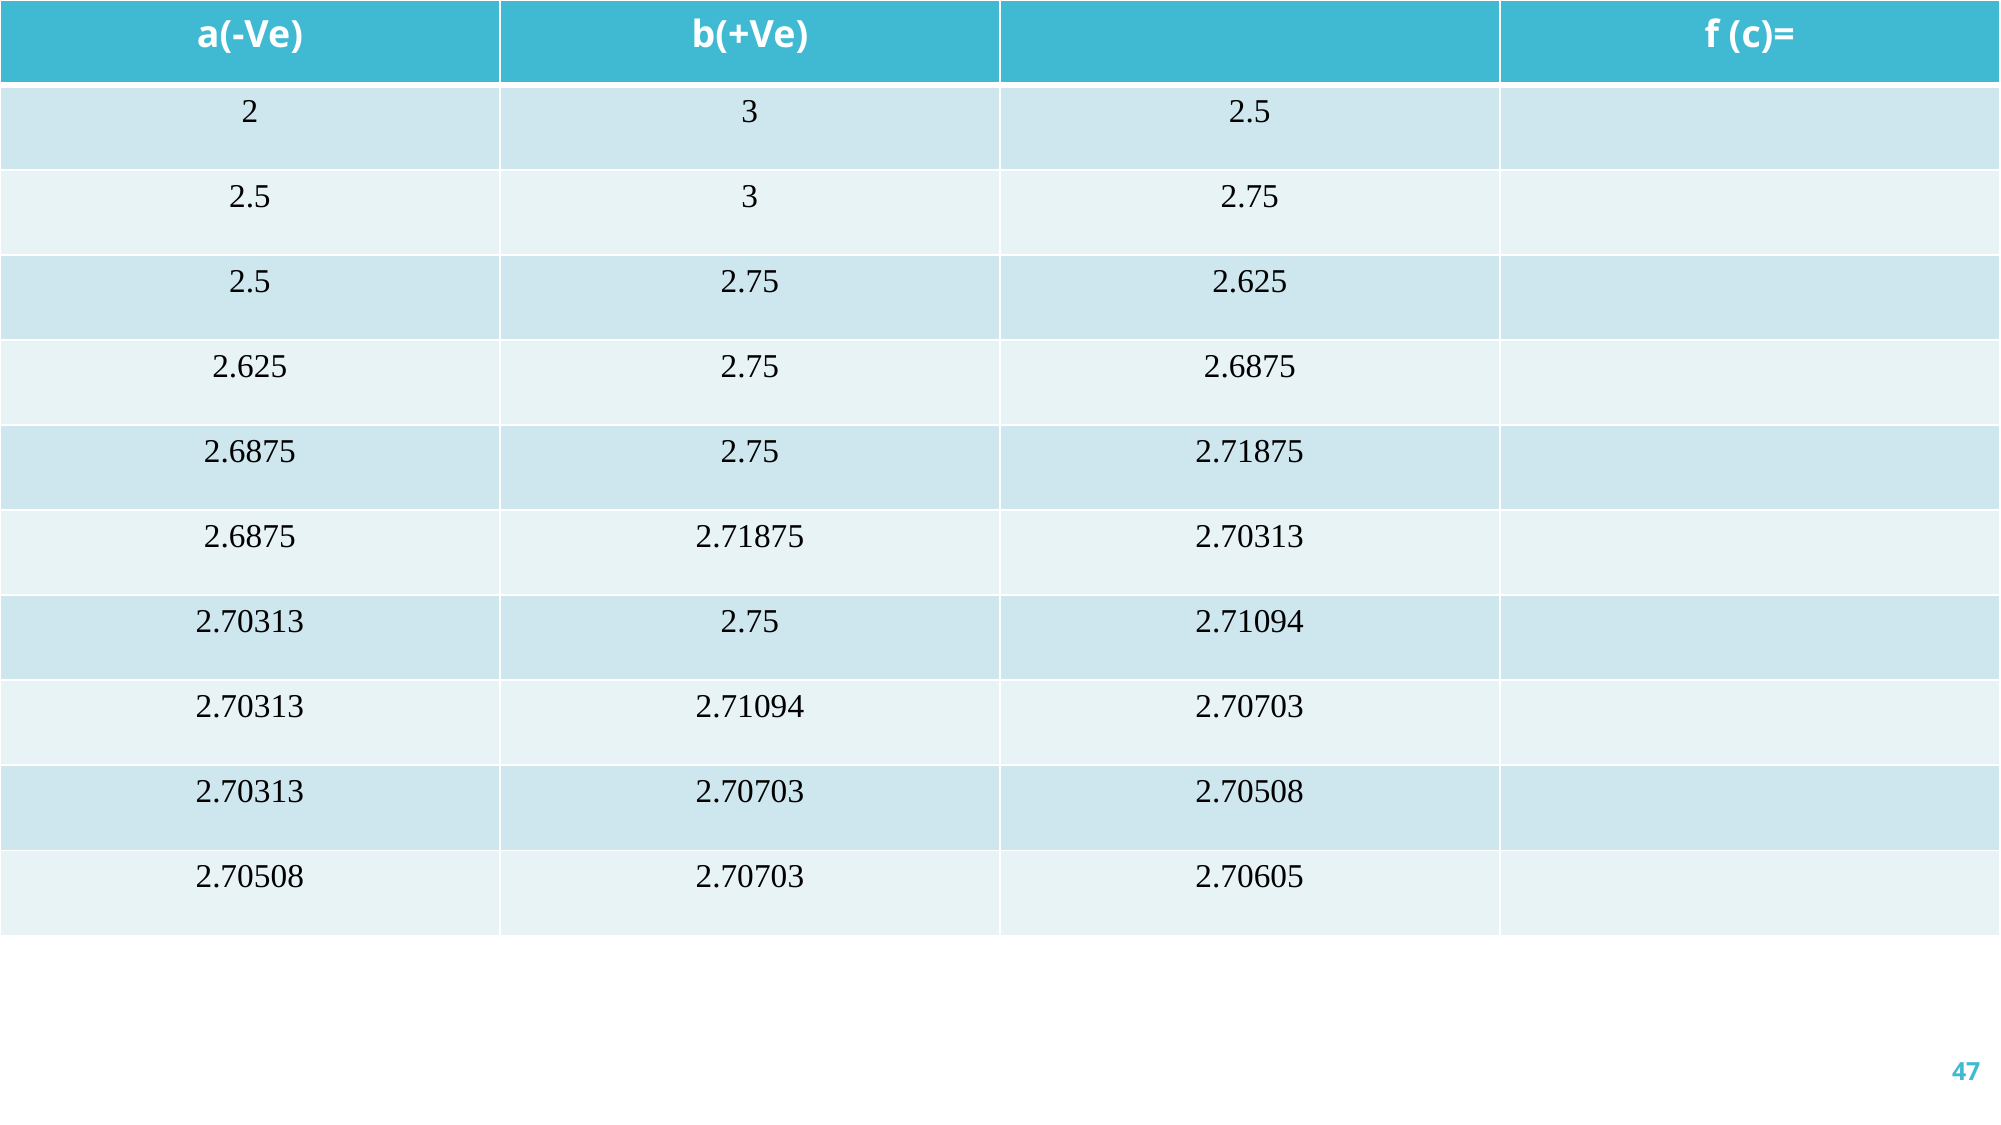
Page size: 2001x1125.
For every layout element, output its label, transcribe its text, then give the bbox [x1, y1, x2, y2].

slide_number 47 [1744, 1042, 1996, 1103]
